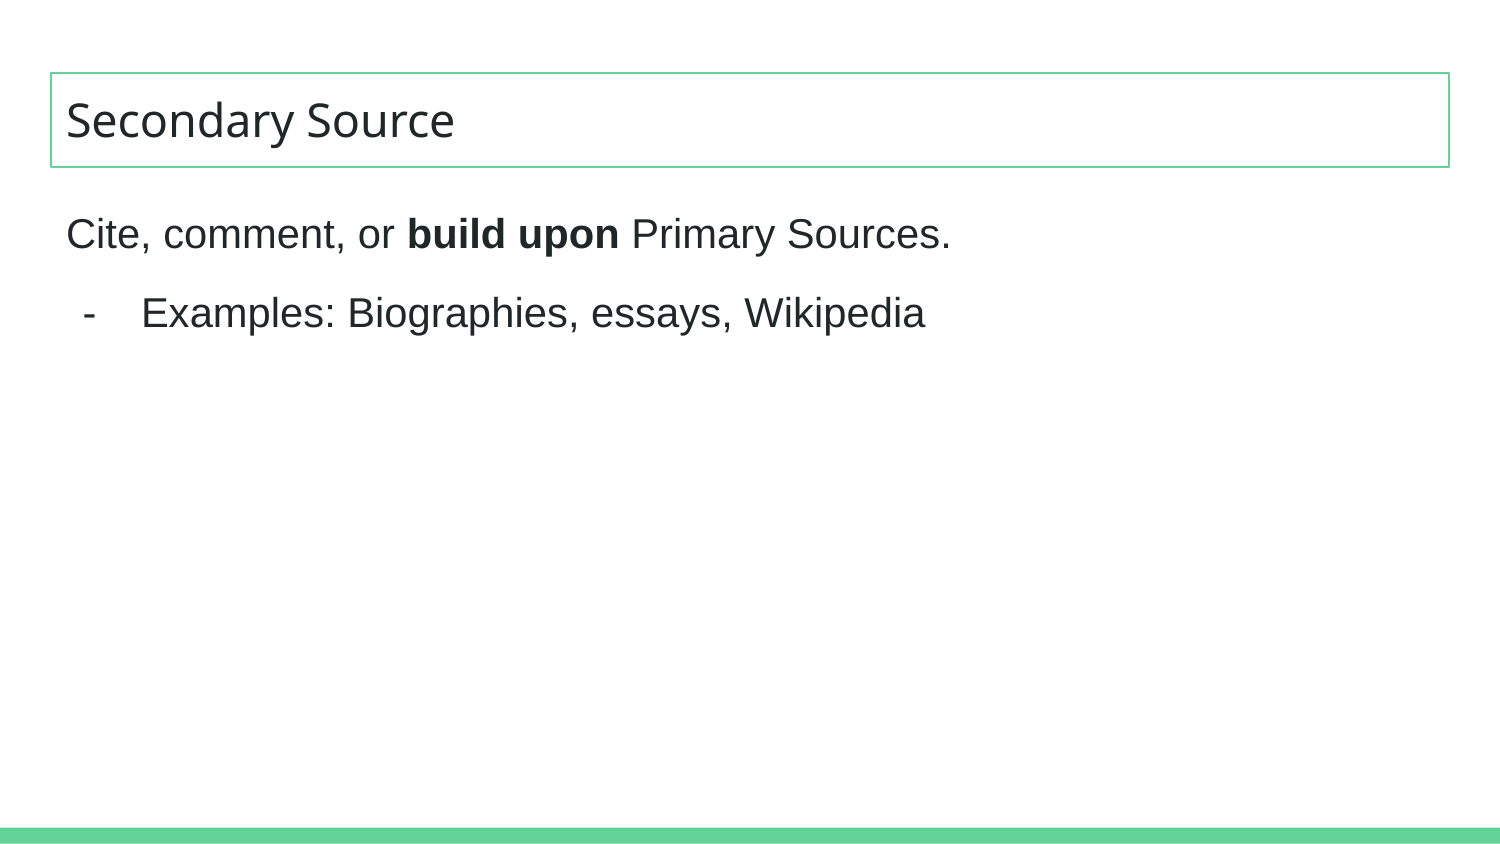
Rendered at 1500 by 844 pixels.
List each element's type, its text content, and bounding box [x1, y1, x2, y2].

list Cite, comment, or build upon Primary Sources. Examples: Biographies, essays, Wikipedia [51, 189, 1449, 750]
title Secondary Source [51, 72, 1449, 167]
